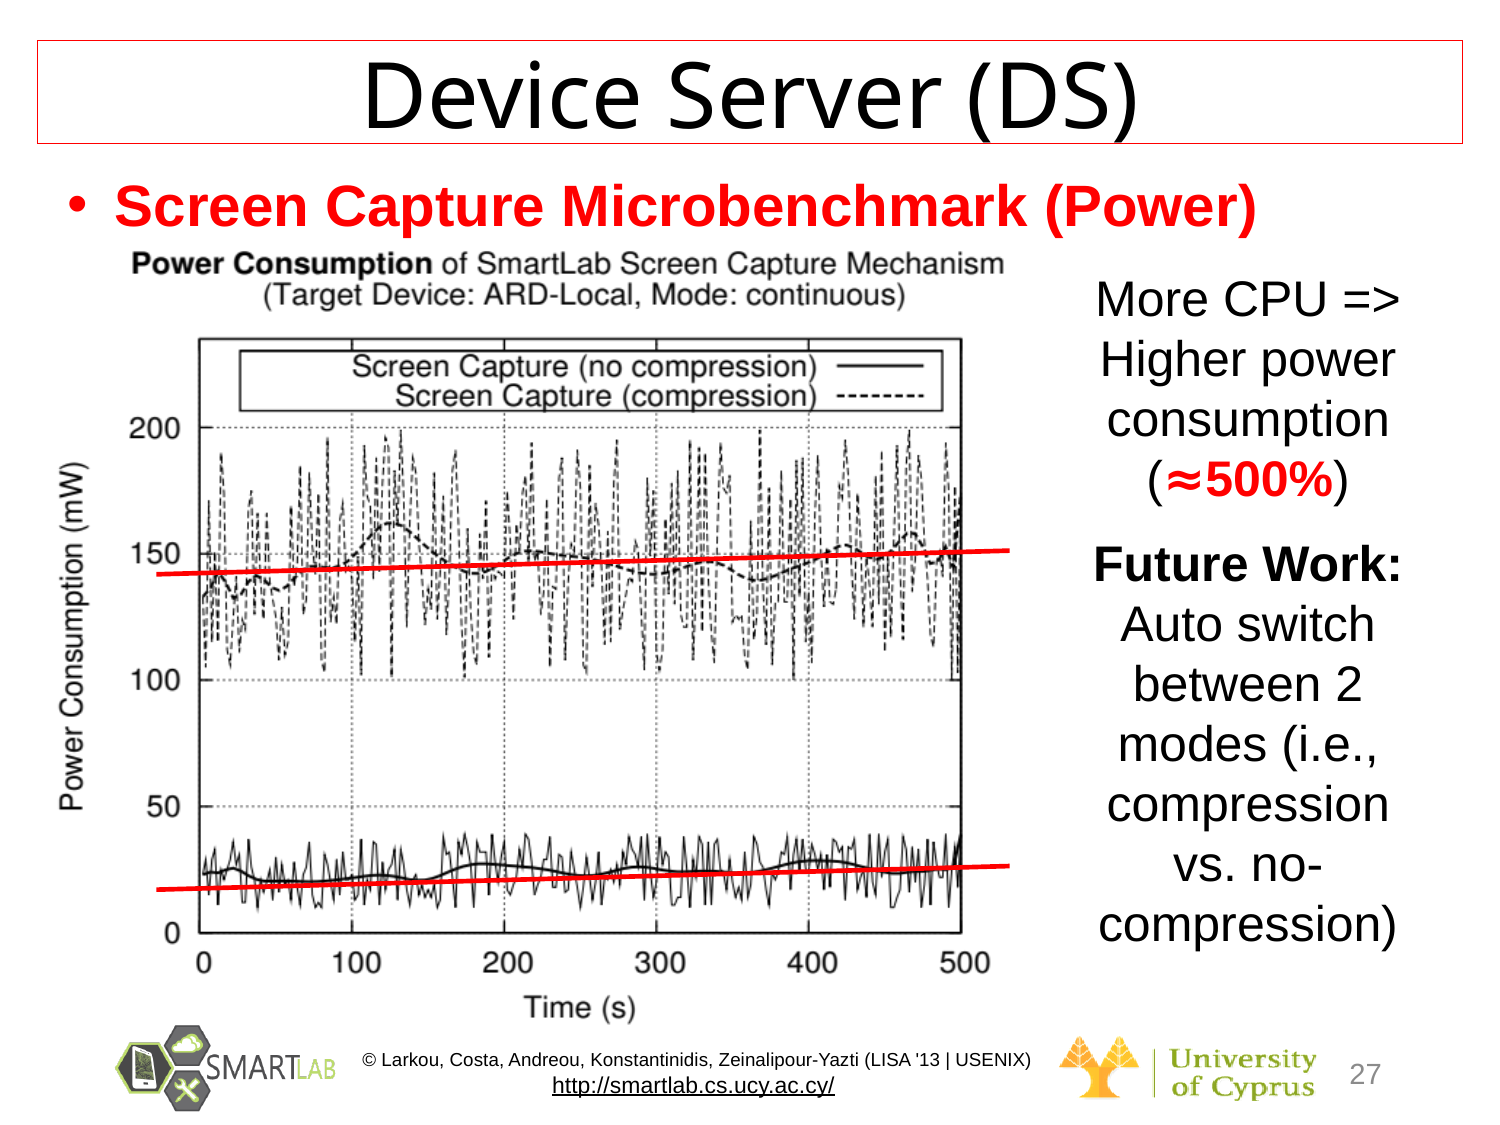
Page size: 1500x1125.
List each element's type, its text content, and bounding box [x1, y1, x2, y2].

text_box Device Server (DS) [37, 40, 1463, 144]
picture [29, 219, 1005, 1113]
text_box More CPU => Higher power consumption (≈500%) Future Work: Auto switch between 2 modes (i.e., compression vs. no-compression) [1005, 258, 1436, 959]
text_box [156, 550, 1010, 575]
text_box Screen Capture Microbenchmark (Power) [53, 160, 1483, 246]
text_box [156, 866, 1010, 890]
picture [1057, 1034, 1320, 1101]
slide_number 27 [1059, 1042, 1397, 1103]
